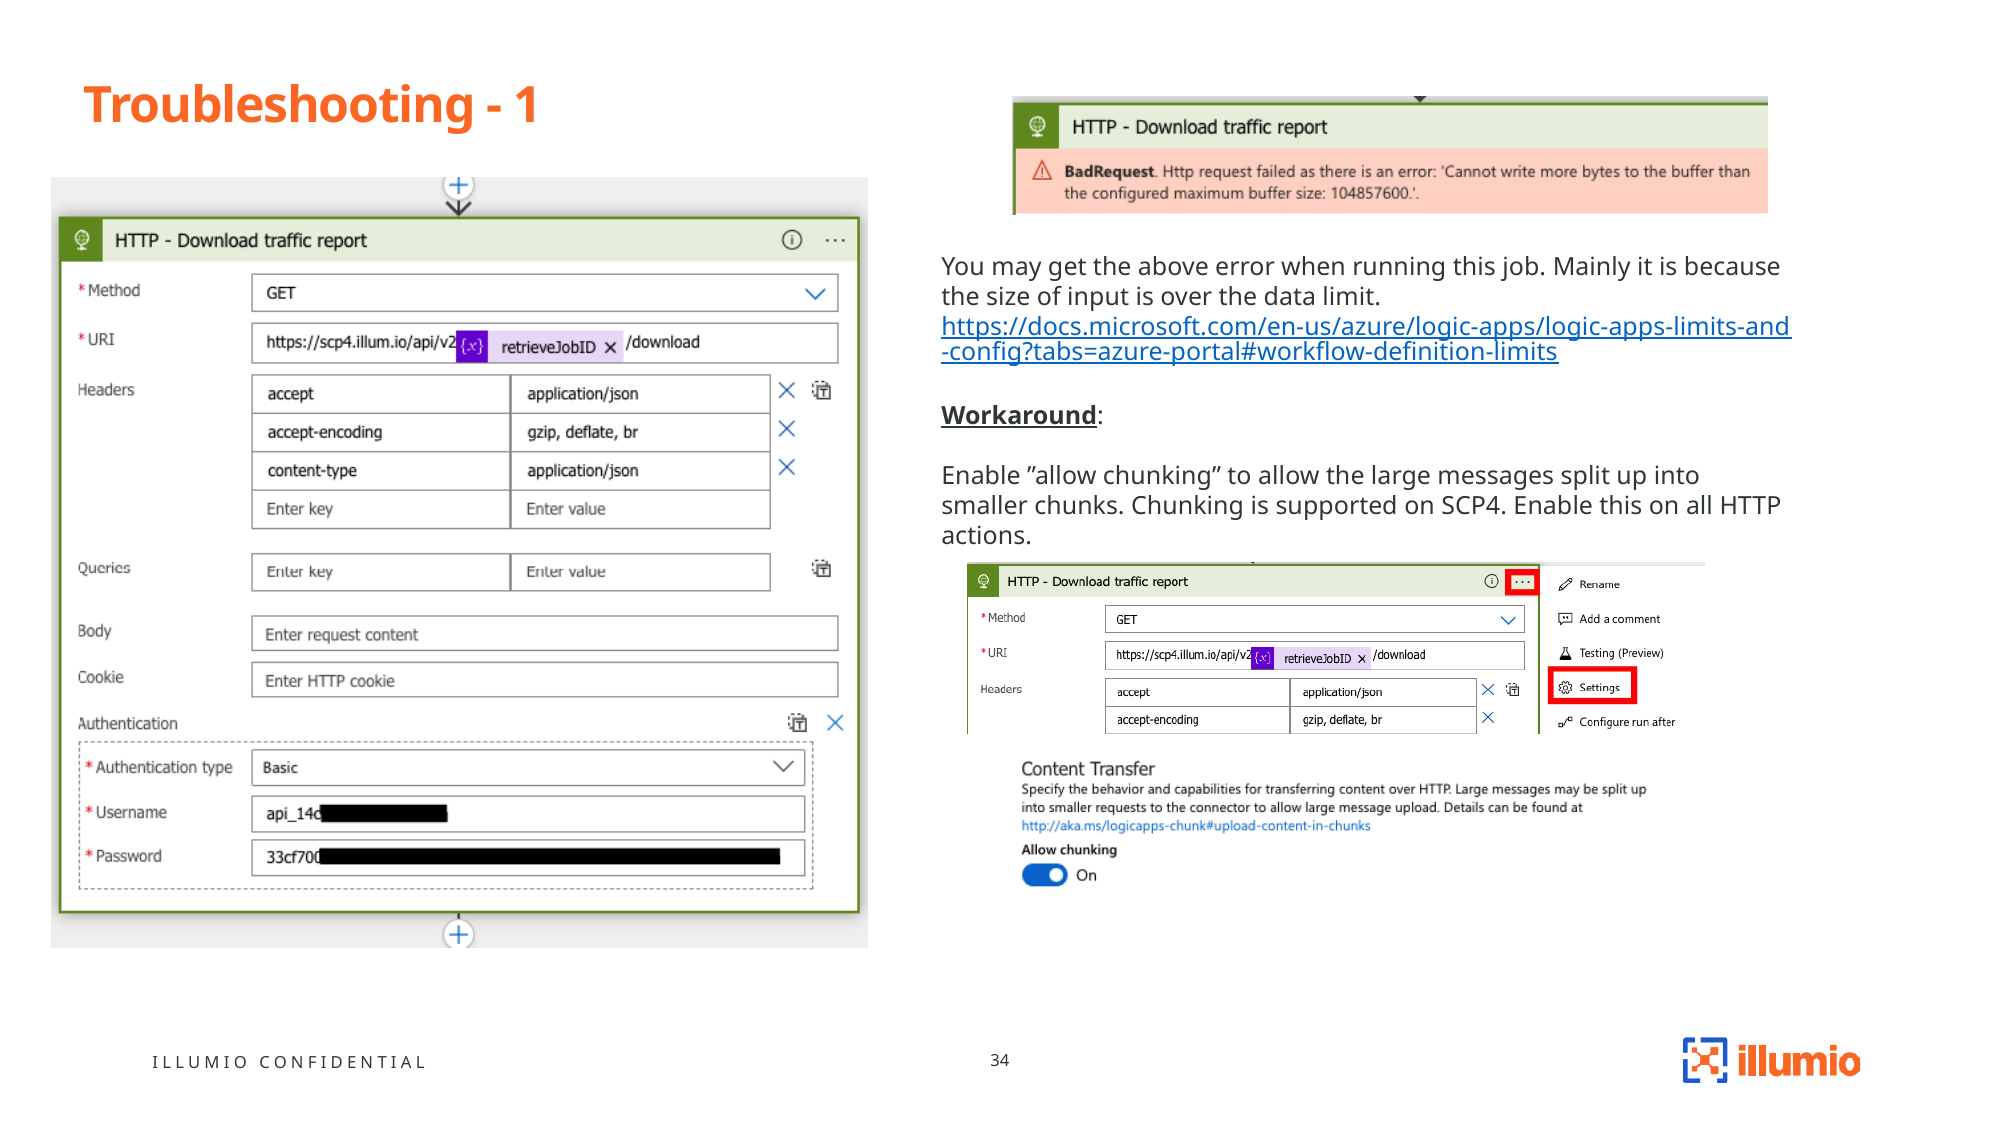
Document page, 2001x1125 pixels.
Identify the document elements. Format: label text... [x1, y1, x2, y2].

text_box You may get the above error when running this job. Mainly it is because the size of input is over the data limit. https://docs.microsoft.com/en-us/azure/logic-apps/logic-apps-limits-and-config?tabs=azure-portal#workflow-definition-limits Workaround: Enable ”allow chunking” to allow the large messages split up into smaller chunks. Chunking is supported on SCP4. Enable this on all HTTP actions. [916, 233, 1820, 410]
picture [967, 562, 1705, 734]
picture [1012, 756, 1660, 891]
picture [51, 177, 868, 948]
title Troubleshooting - 1 [69, 27, 1794, 166]
picture [1011, 96, 1768, 215]
